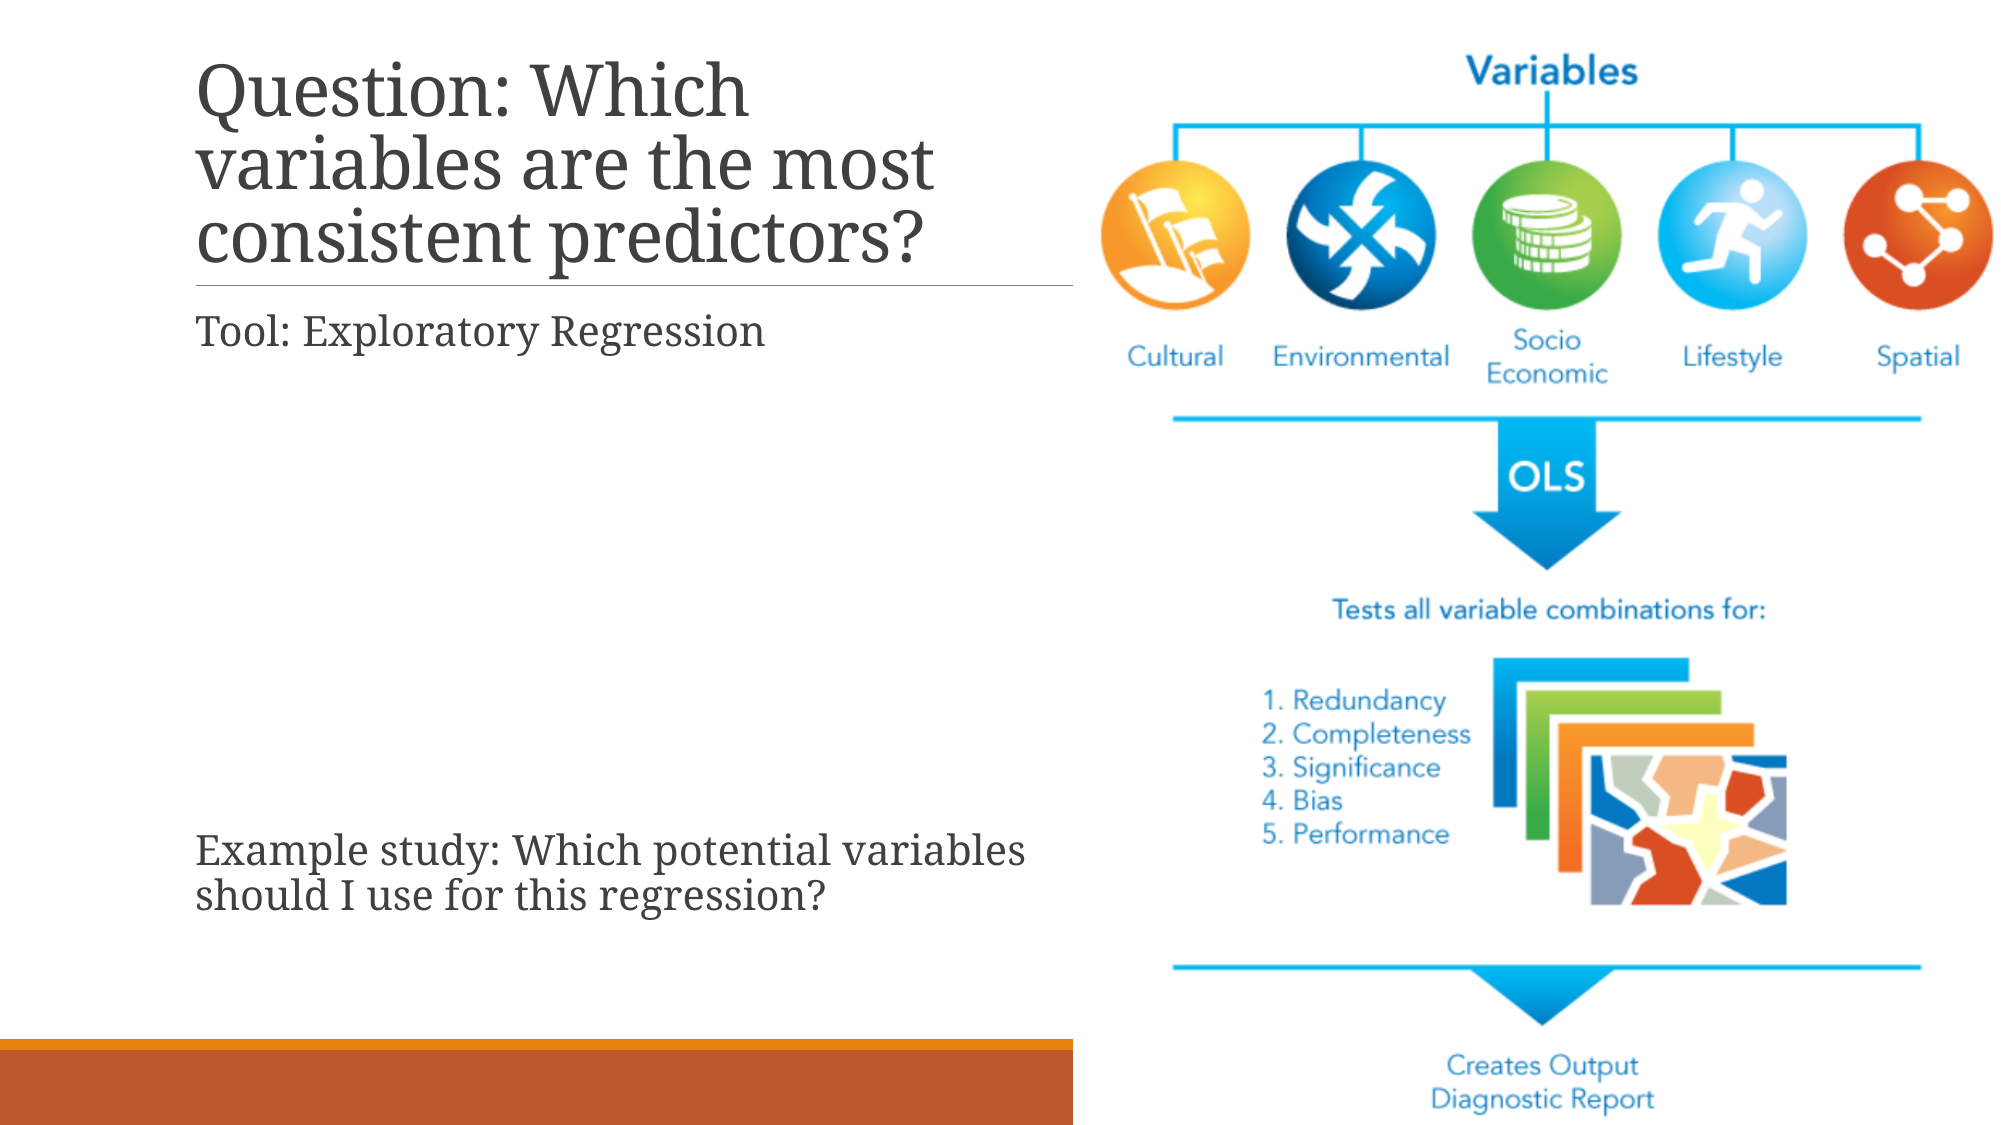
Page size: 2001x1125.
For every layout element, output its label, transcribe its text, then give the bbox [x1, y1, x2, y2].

picture [1073, 0, 2000, 1125]
list Tool: Exploratory Regression Example study: Which potential variables should I use for this regression? [180, 302, 1048, 963]
title Question: Which variables are the most consistent predictors? [180, 47, 1070, 285]
